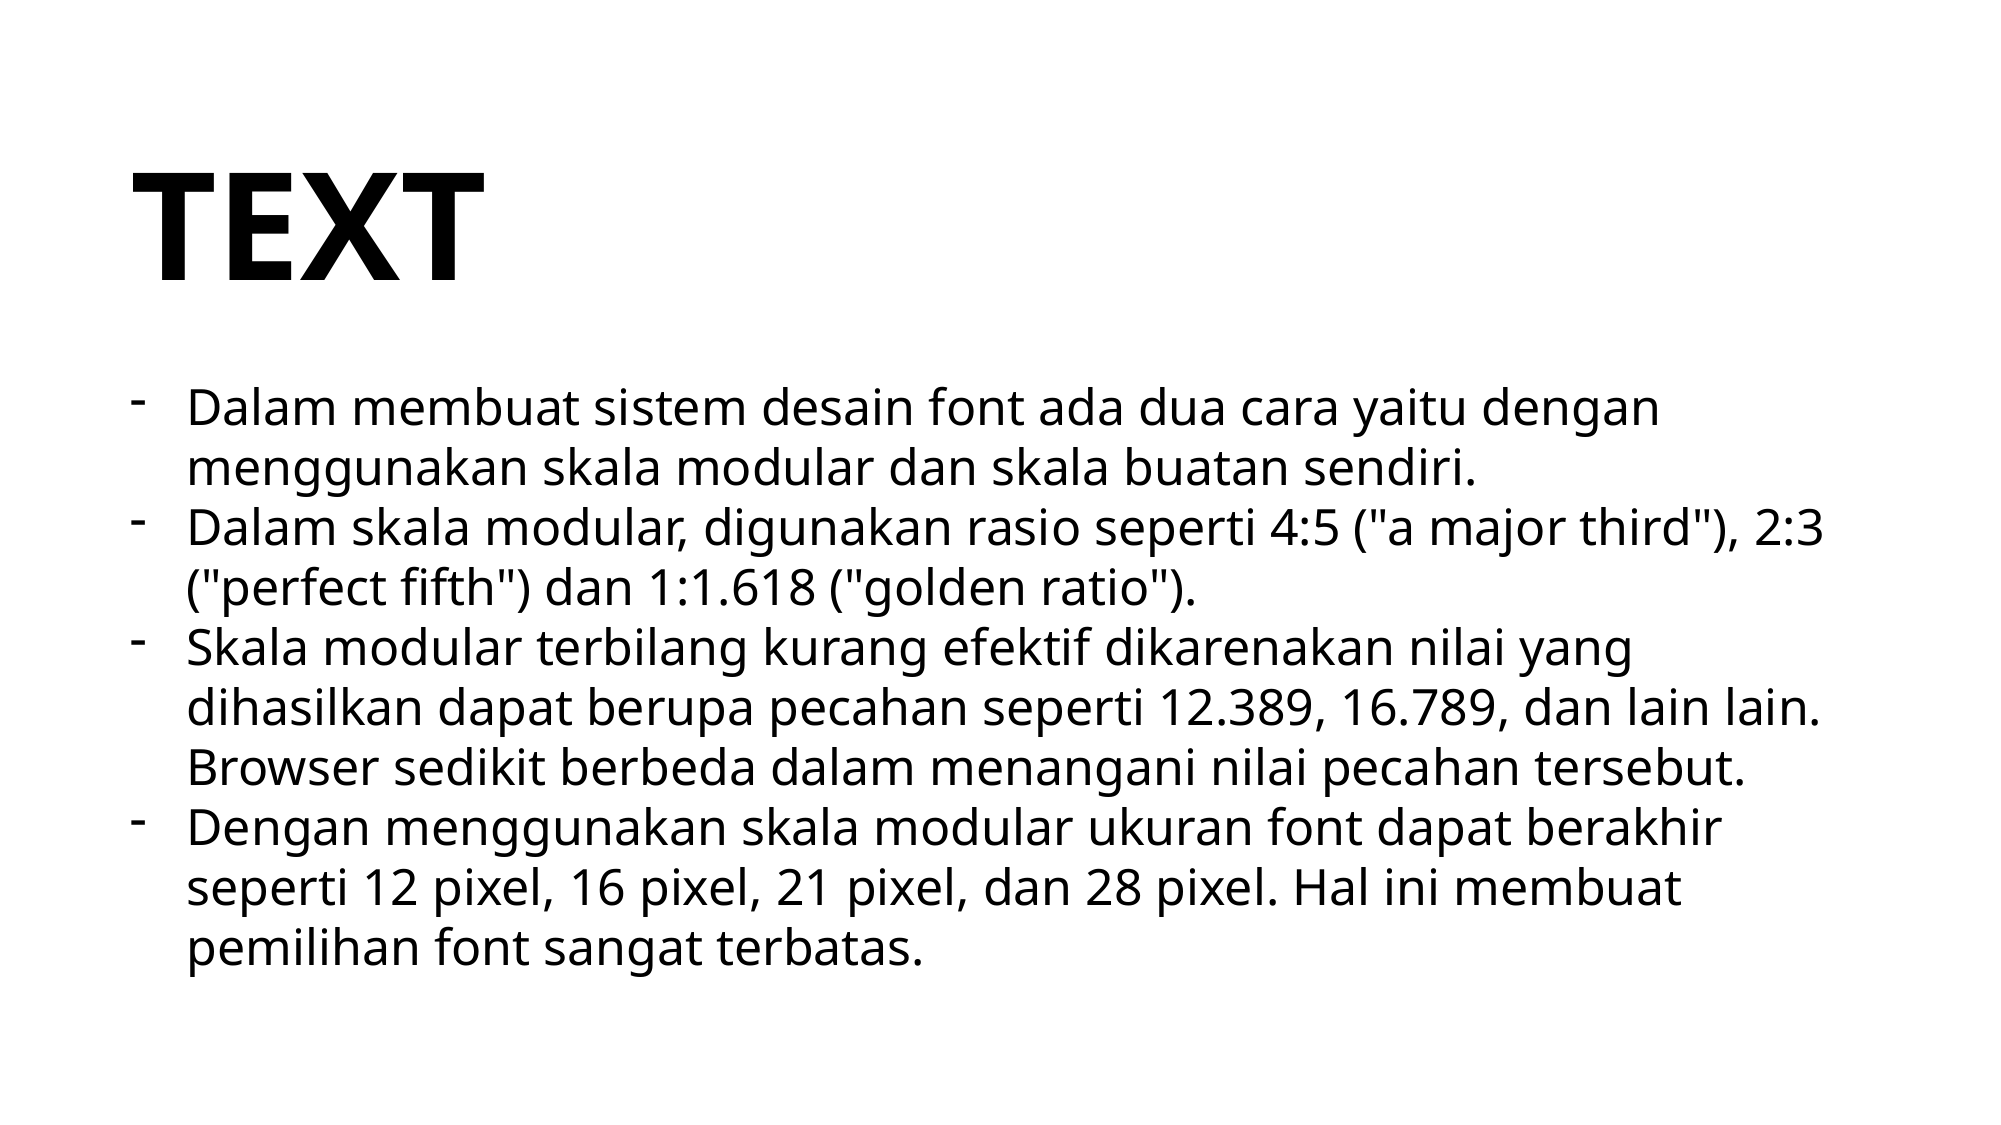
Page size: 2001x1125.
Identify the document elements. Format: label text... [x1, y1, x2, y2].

text_box Dalam membuat sistem desain font ada dua cara yaitu dengan menggunakan skala modular dan skala buatan sendiri. Dalam skala modular, digunakan rasio seperti 4:5 ("a major third"), 2:3 ("perfect fifth") dan 1:1.618 ("golden ratio"). Skala modular terbilang kurang efektif dikarenakan nilai yang dihasilkan dapat berupa pecahan seperti 12.389, 16.789, dan lain lain. Browser sedikit berbeda dalam menangani nilai pecahan tersebut. Dengan menggunakan skala modular ukuran font dapat berakhir seperti 12 pixel, 16 pixel, 21 pixel, dan 28 pixel. Hal ini membuat pemilihan font sangat terbatas. [115, 368, 1858, 983]
text_box TEXT [115, 123, 1522, 318]
